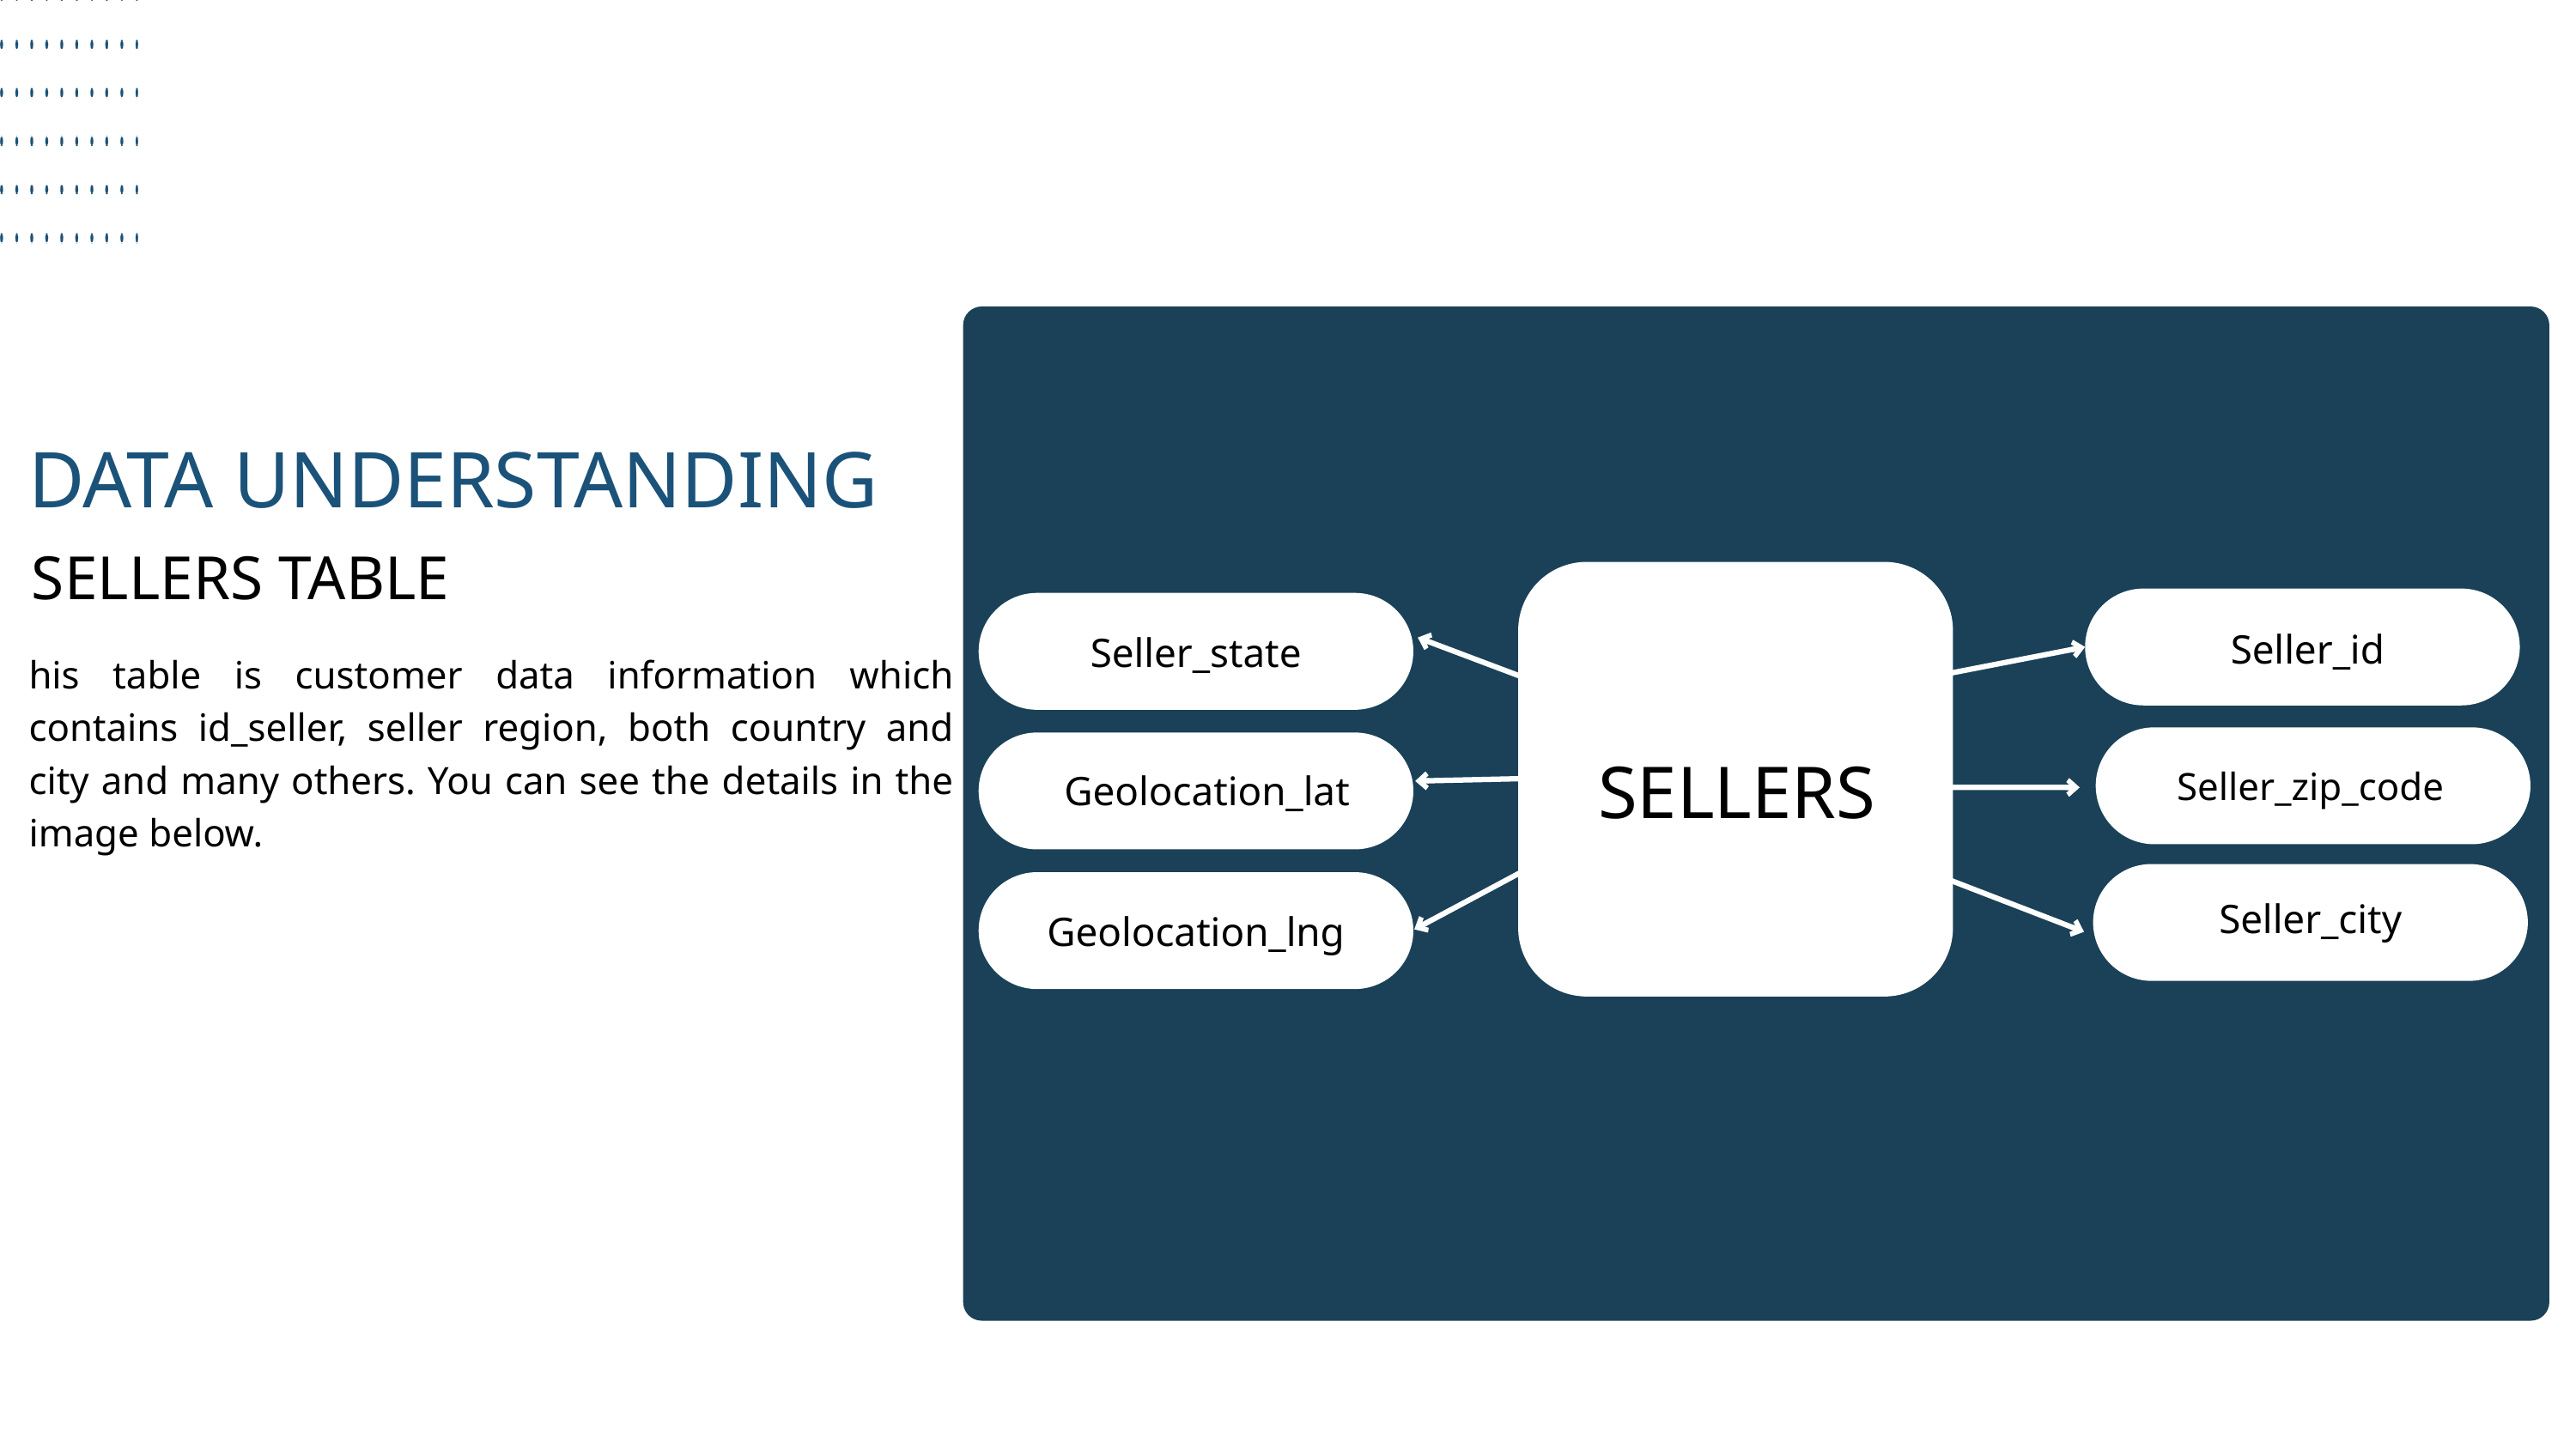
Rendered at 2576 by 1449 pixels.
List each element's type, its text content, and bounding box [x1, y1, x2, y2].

text_box [0, 0, 139, 244]
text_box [1517, 561, 1953, 997]
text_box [978, 592, 1414, 711]
text_box DATA UNDERSTANDING [28, 428, 957, 524]
text_box SELLERS TABLE [31, 528, 827, 612]
text_box his table is customer data information which contains id_seller, seller region, both country and city and many others. You can see the details in the image below. [28, 644, 955, 907]
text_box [963, 306, 2550, 1321]
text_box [2093, 864, 2529, 981]
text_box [2095, 727, 2531, 845]
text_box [2085, 588, 2520, 706]
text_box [978, 732, 1414, 850]
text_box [978, 871, 1414, 990]
